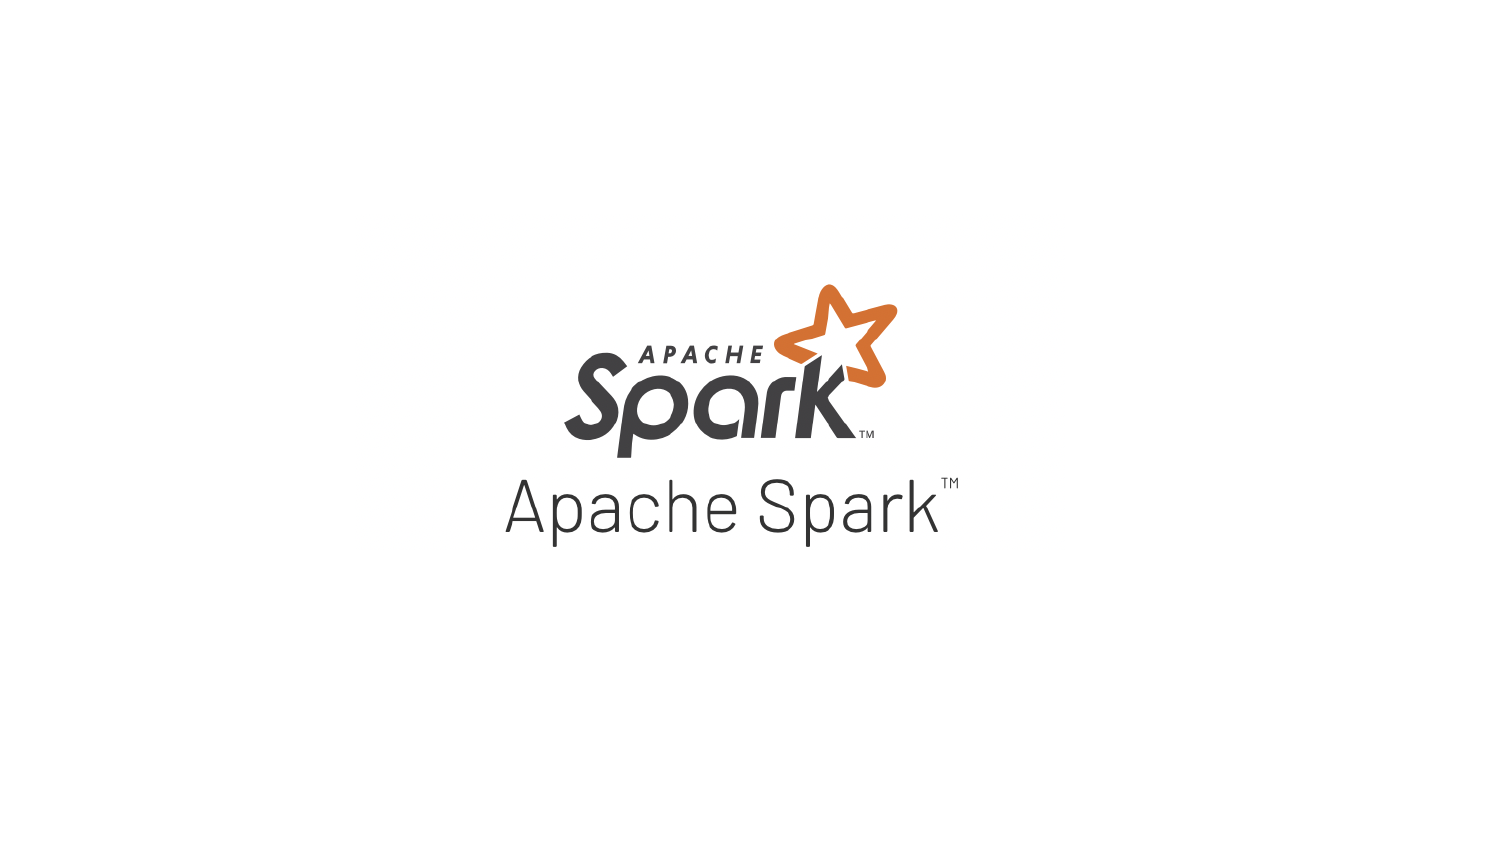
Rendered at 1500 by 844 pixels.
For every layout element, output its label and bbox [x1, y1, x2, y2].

picture [355, 214, 1065, 550]
